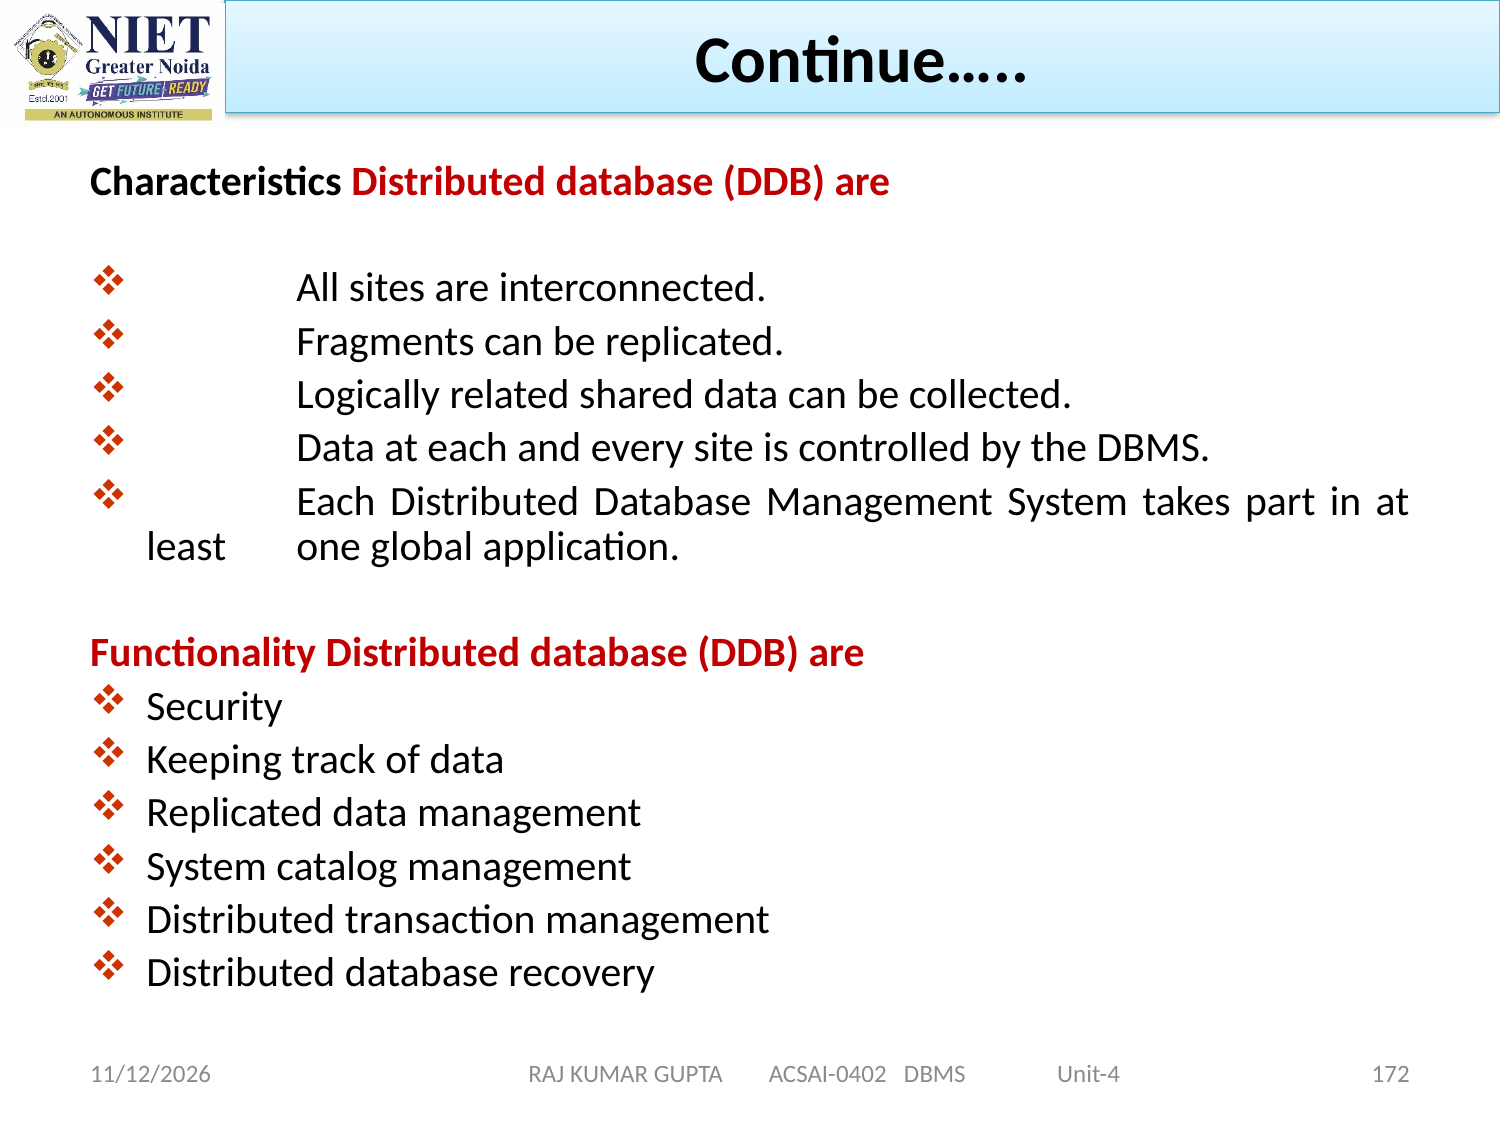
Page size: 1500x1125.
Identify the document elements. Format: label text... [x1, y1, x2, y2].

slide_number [75, 1043, 412, 1103]
list Characteristics Distributed database (DDB) are All sites are interconnected. Fragments can be replicated. Logically related shared data can be collected. Data at each and every site is controlled by the DBMS. Each Distributed Database Management System takes part in at least one global application. Functionality Distributed database (DDB) are Security Keeping track of data Replicated data management System catalog management Distributed transaction management Distributed database recovery [75, 151, 1425, 1043]
text_box Continue….. [224, 0, 1500, 113]
picture [0, 2, 226, 131]
footer RAJ KUMAR GUPTA ACSAI-0402 DBMS Unit-4 [412, 1043, 1074, 1103]
slide_number 172 [1074, 1043, 1425, 1103]
